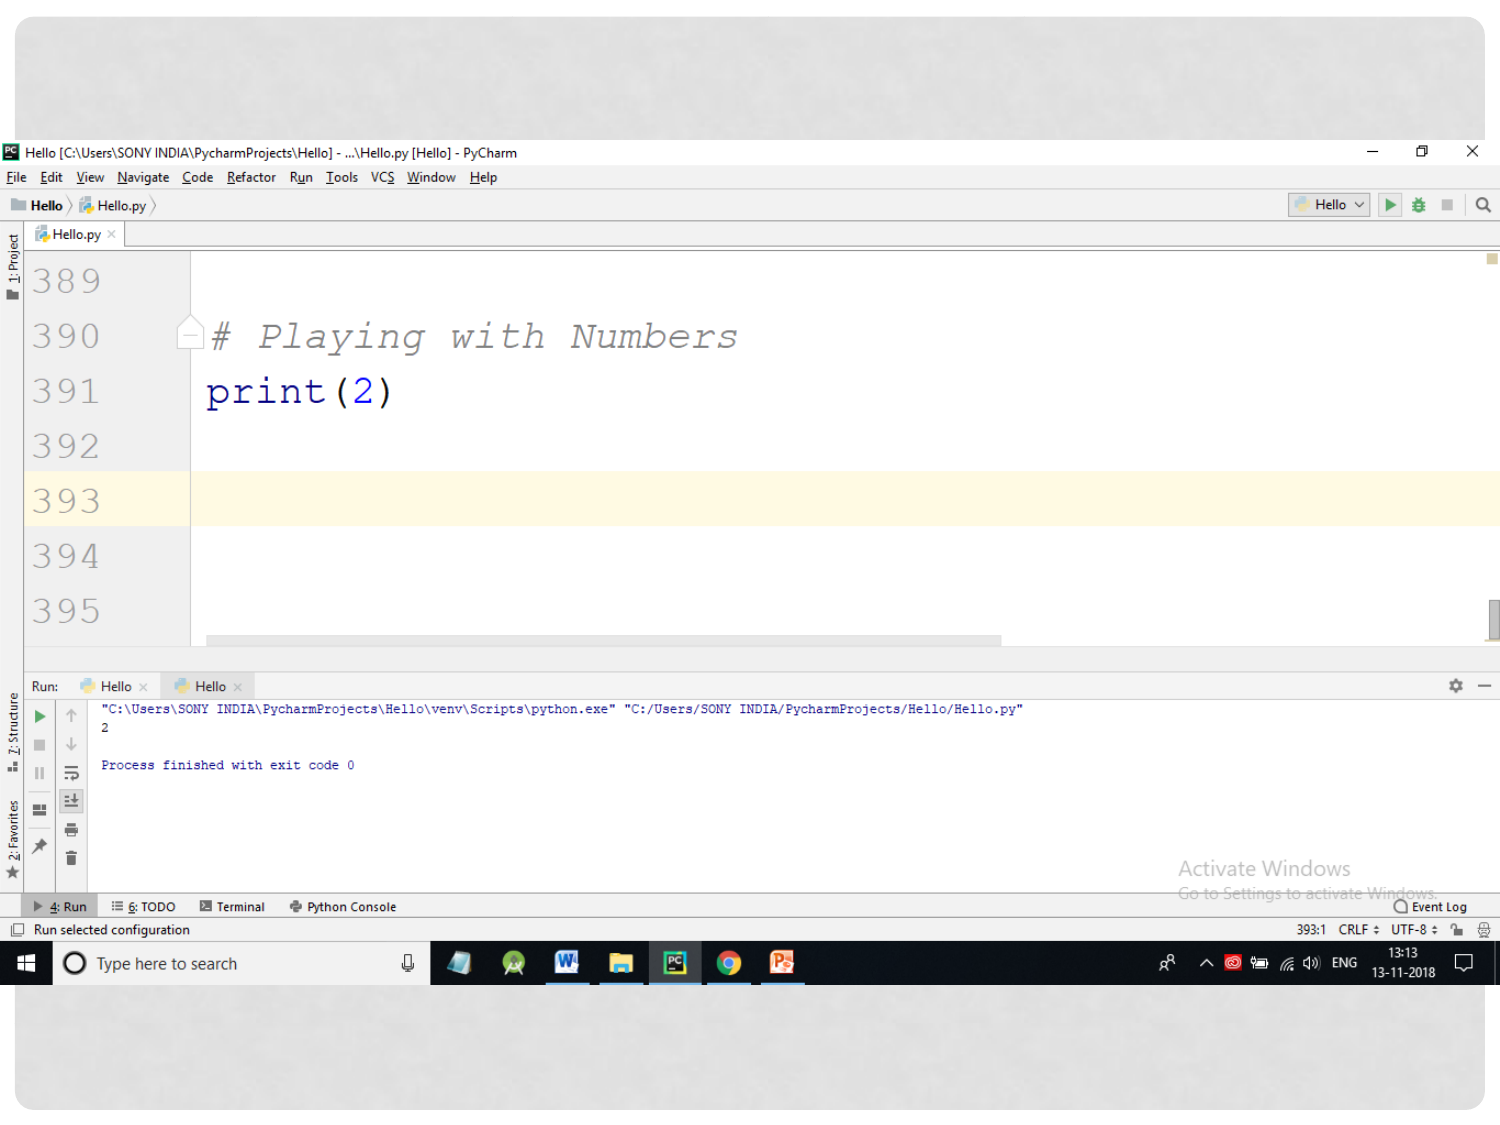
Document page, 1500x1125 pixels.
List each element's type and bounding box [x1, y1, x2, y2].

picture [0, 140, 1500, 985]
